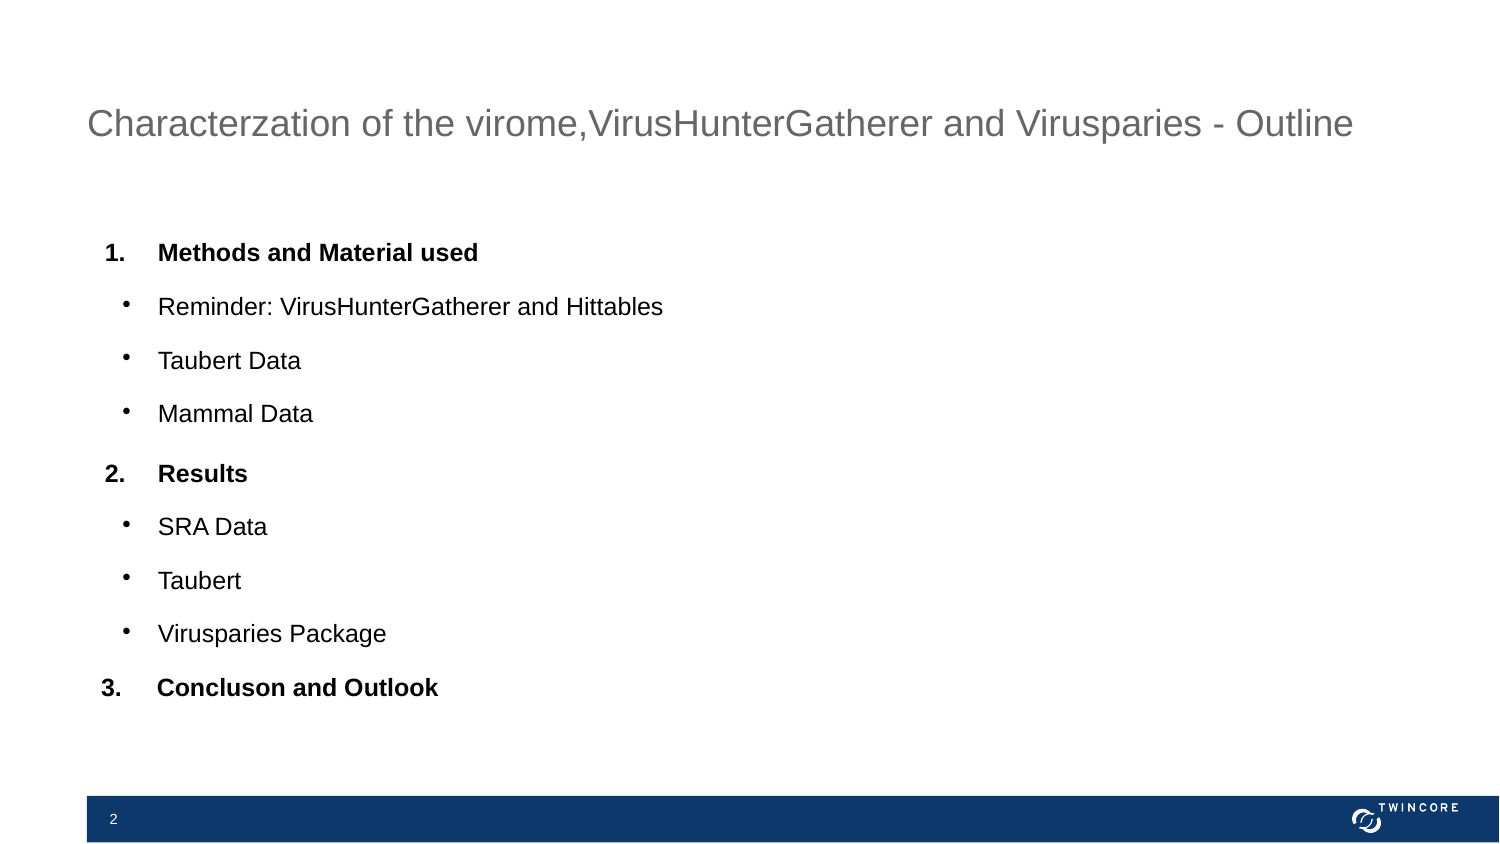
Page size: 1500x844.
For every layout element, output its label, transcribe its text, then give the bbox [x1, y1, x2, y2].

title Characterzation of the virome,VirusHunterGatherer and Virusparies - Outline [86, 98, 1361, 149]
list Methods and Material used Reminder: VirusHunterGatherer and Hittables Taubert Data Mammal Data Results SRA Data Taubert Virusparies Package 3. Concluson and Outlook [86, 187, 1361, 578]
picture [1352, 803, 1458, 833]
